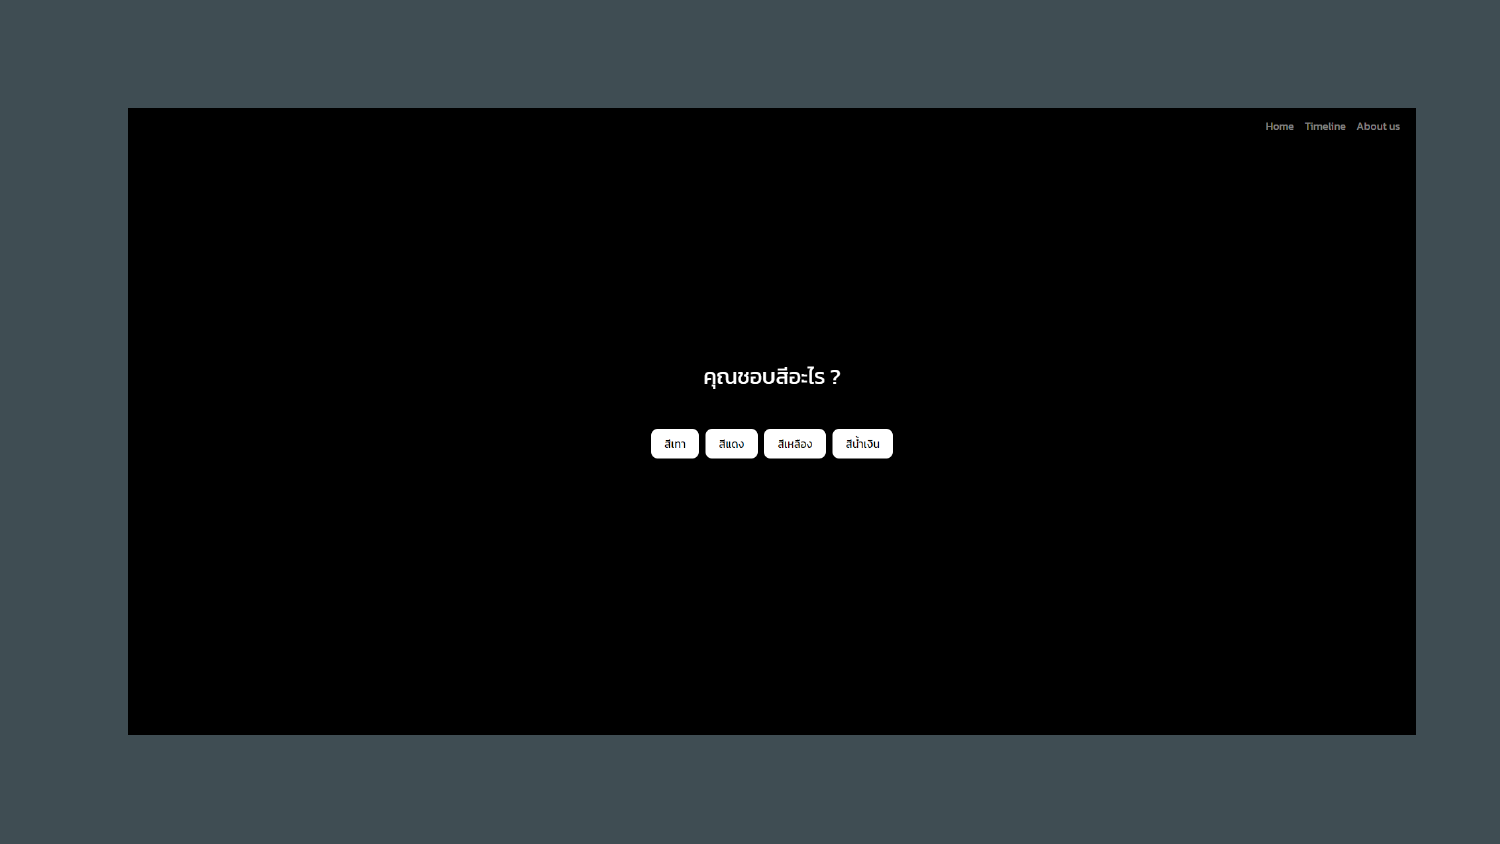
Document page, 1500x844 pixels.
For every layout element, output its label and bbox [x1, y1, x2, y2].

picture [127, 108, 1416, 736]
